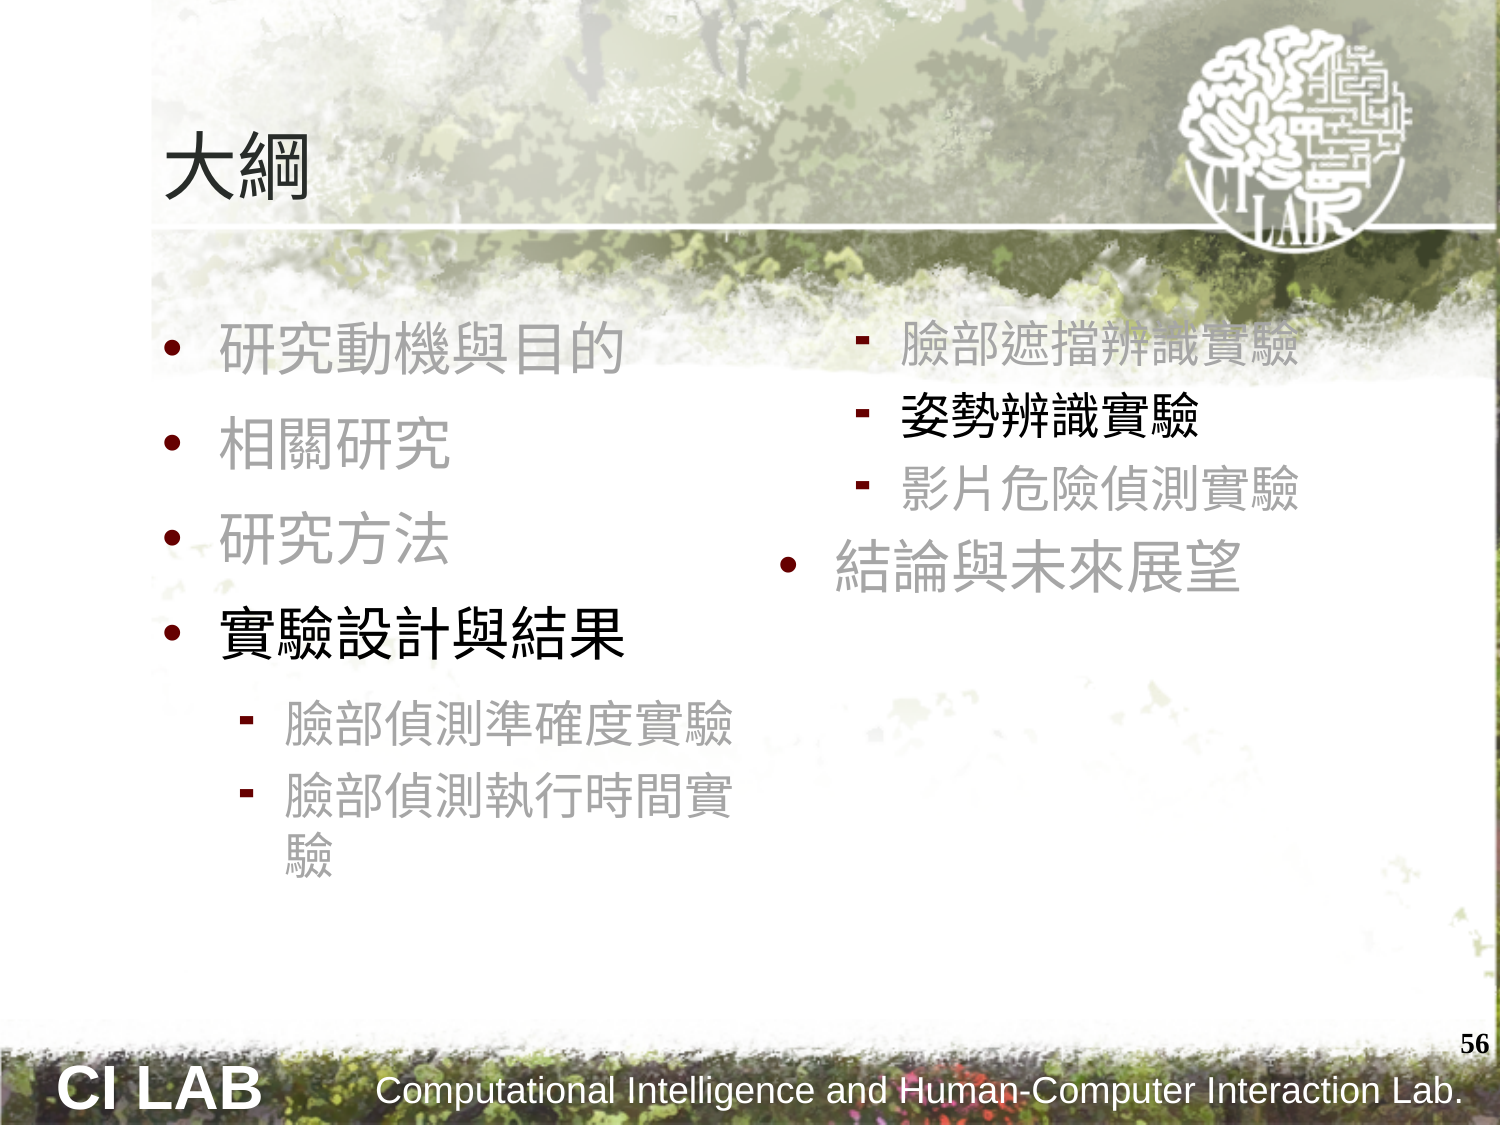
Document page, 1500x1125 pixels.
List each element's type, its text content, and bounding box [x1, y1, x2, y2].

slide_number 56 [1426, 985, 1500, 1067]
picture [0, 0, 1500, 1125]
title 大綱 [147, 31, 1448, 219]
text_box 研究動機與目的 相關研究 研究方法 實驗設計與結果 臉部偵測準確度實驗 臉部偵測執行時間實驗 臉部遮擋辨識實驗 姿勢辨識實驗 影片危險偵測實驗 結論與未來展望 [147, 304, 1410, 961]
